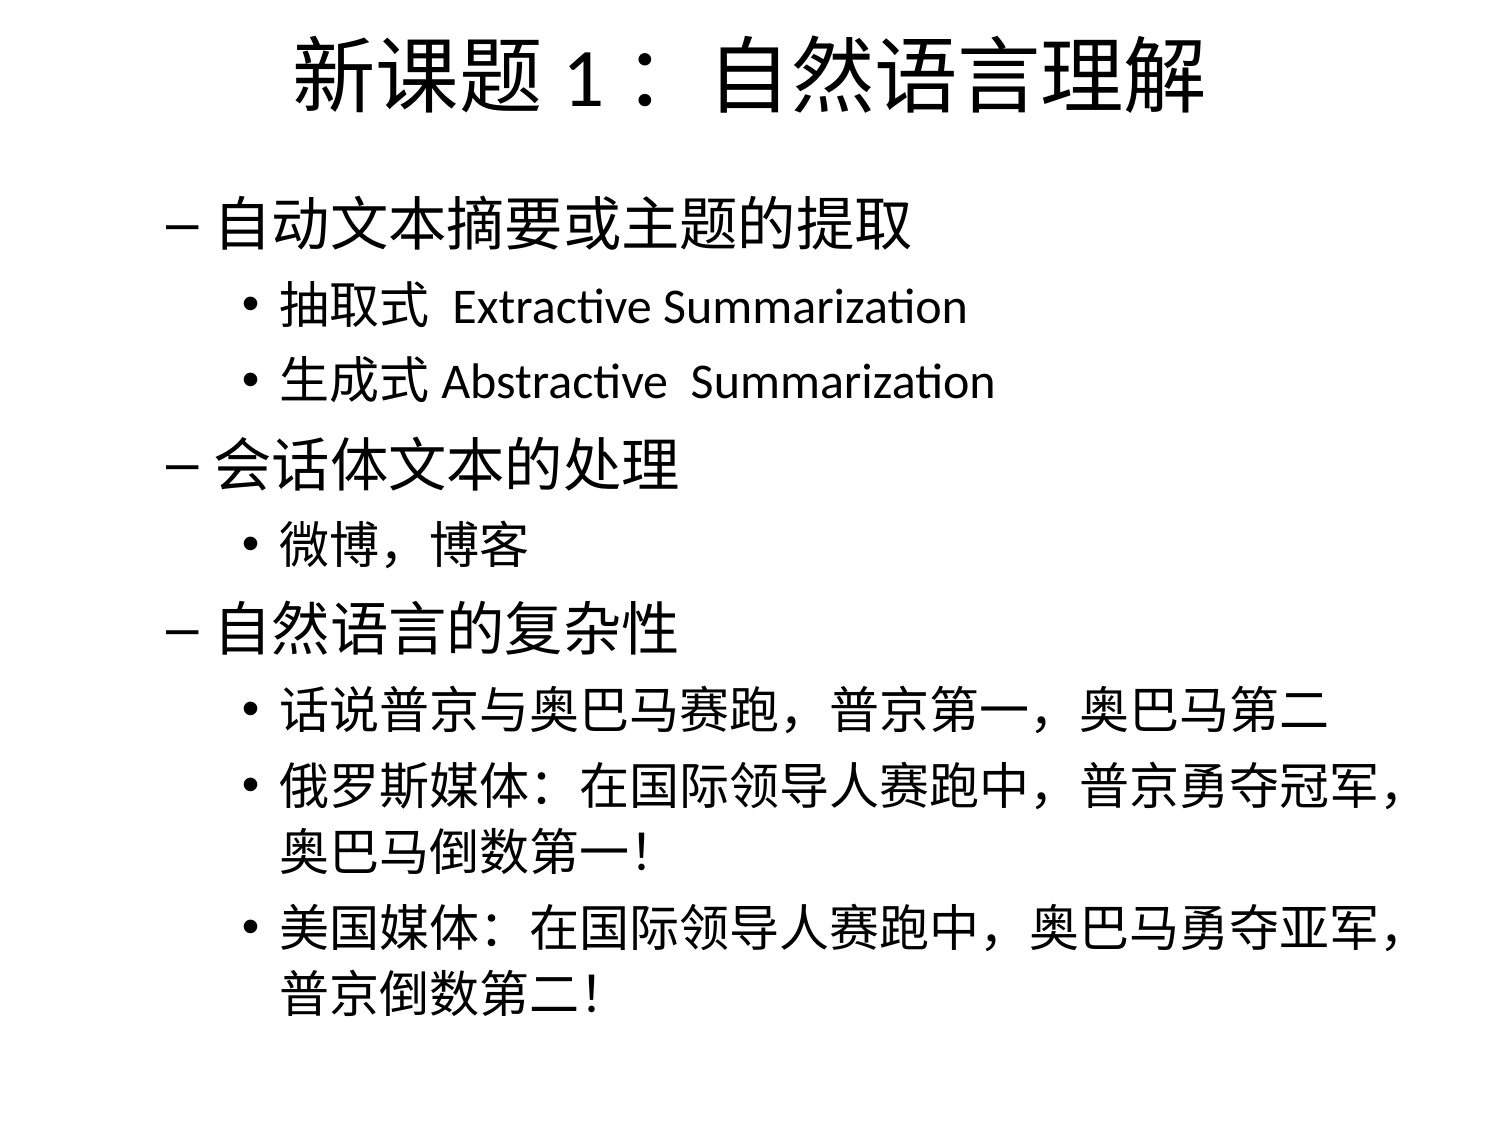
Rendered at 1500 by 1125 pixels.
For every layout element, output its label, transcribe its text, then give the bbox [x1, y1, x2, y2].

list 自动文本摘要或主题的提取 抽取式 Extractive Summarization 生成式Abstractive Summarization 会话体文本的处理 微博，博客 自然语言的复杂性 话说普京与奥巴马赛跑，普京第一，奥巴马第二 俄罗斯媒体：在国际领导人赛跑中，普京勇夺冠军，奥巴马倒数第一！ 美国媒体：在国际领导人赛跑中，奥巴马勇夺亚军，普京倒数第二！ [76, 172, 1436, 1071]
title 新课题1：自然语言理解 [75, 15, 1425, 132]
